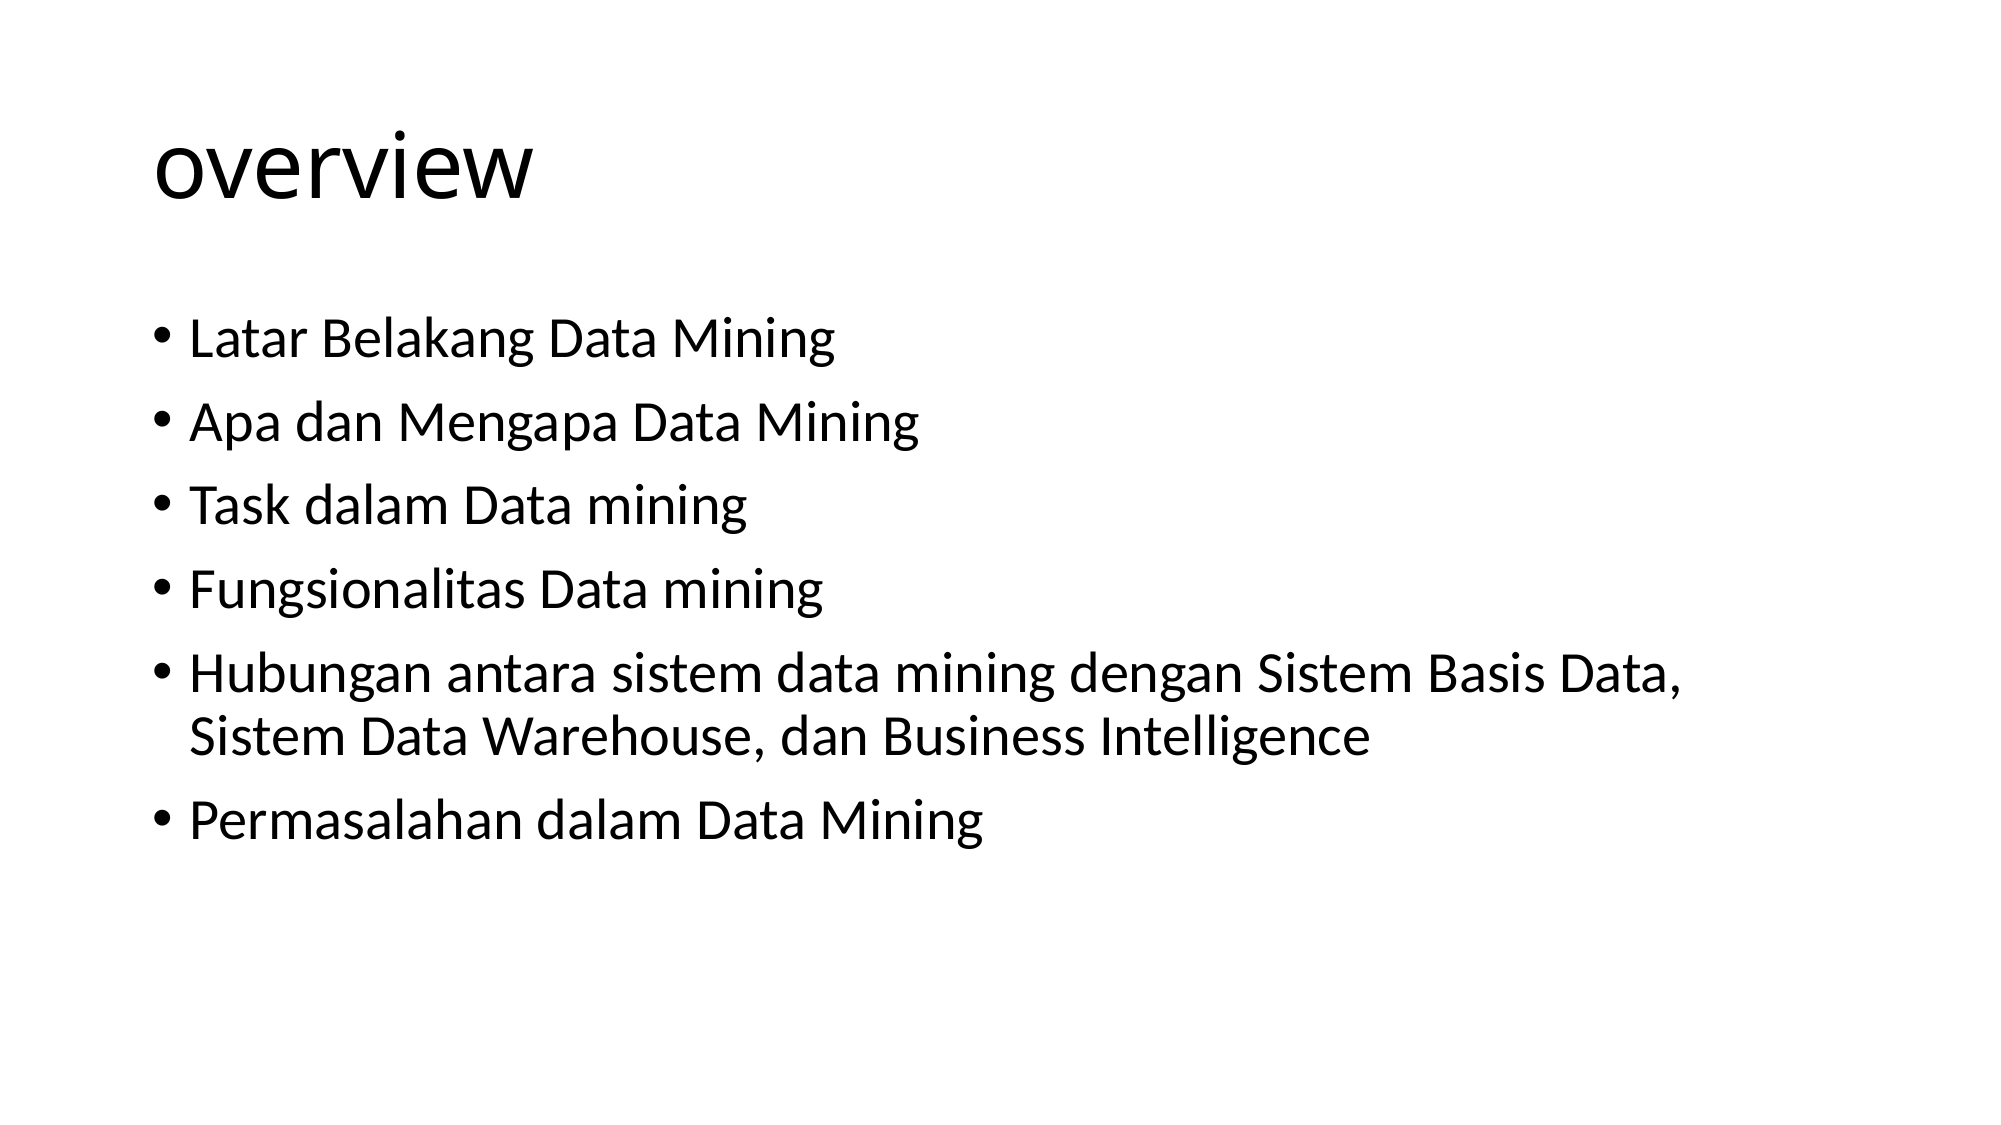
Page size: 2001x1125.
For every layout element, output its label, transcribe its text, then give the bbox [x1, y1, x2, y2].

title overview [137, 59, 1863, 278]
list Latar Belakang Data Mining Apa dan Mengapa Data Mining Task dalam Data mining Fungsionalitas Data mining Hubungan antara sistem data mining dengan Sistem Basis Data, Sistem Data Warehouse, dan Business Intelligence Permasalahan dalam Data Mining [137, 299, 1863, 1014]
